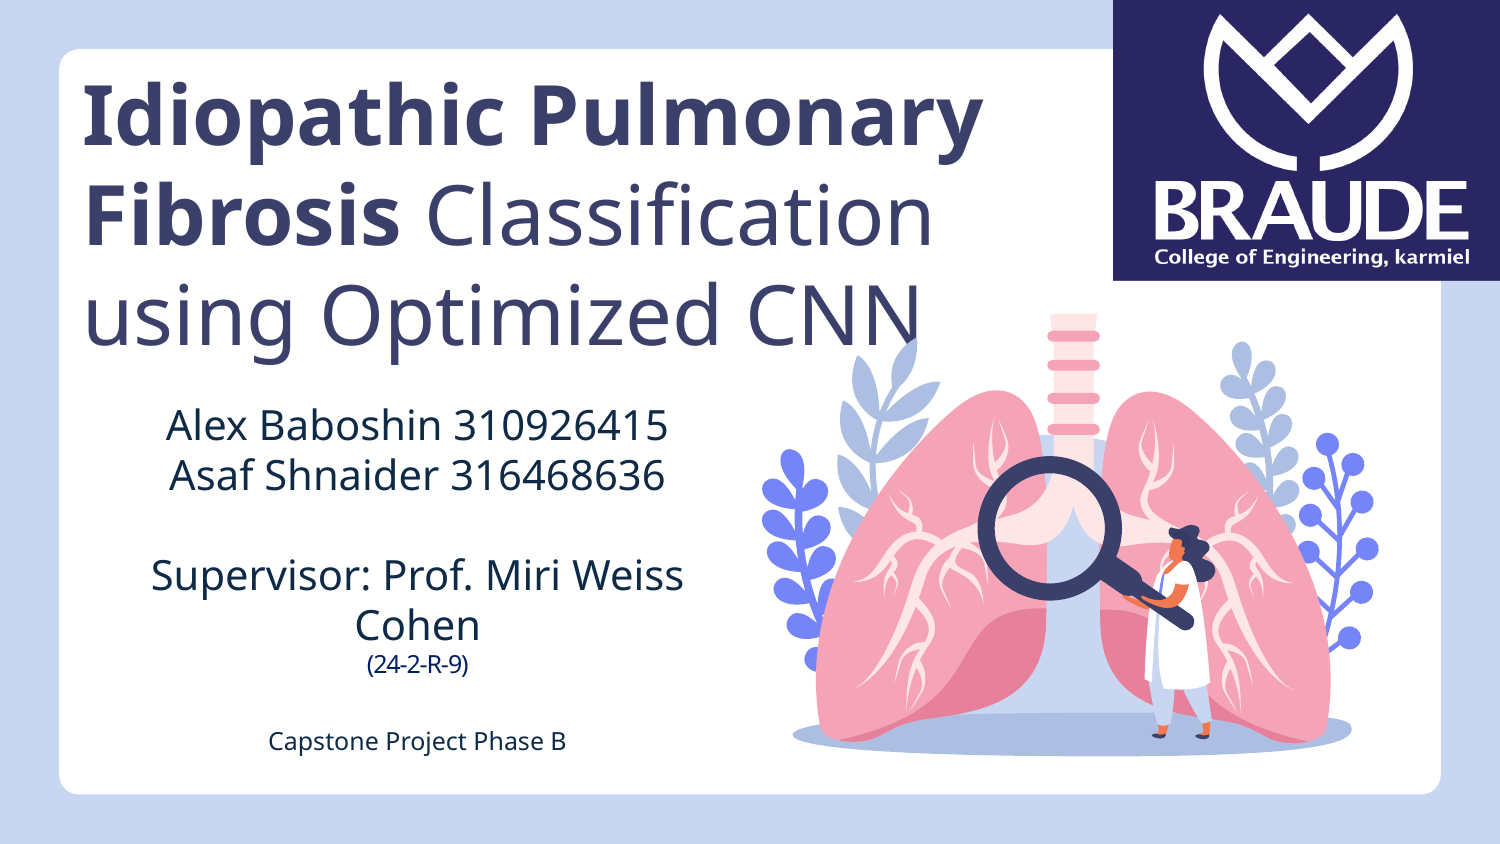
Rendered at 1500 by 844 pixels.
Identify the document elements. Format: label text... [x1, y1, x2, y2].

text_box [757, 313, 1380, 757]
title Idiopathic Pulmonary Fibrosis Classification using Optimized CNN [67, 45, 1096, 377]
picture [1113, 0, 1500, 282]
subtitle Alex Baboshin 310926415 Asaf Shnaider 316468636 Supervisor: Prof. Miri Weiss Cohen (24-2-R-9) Capstone Project Phase B [86, 381, 750, 757]
